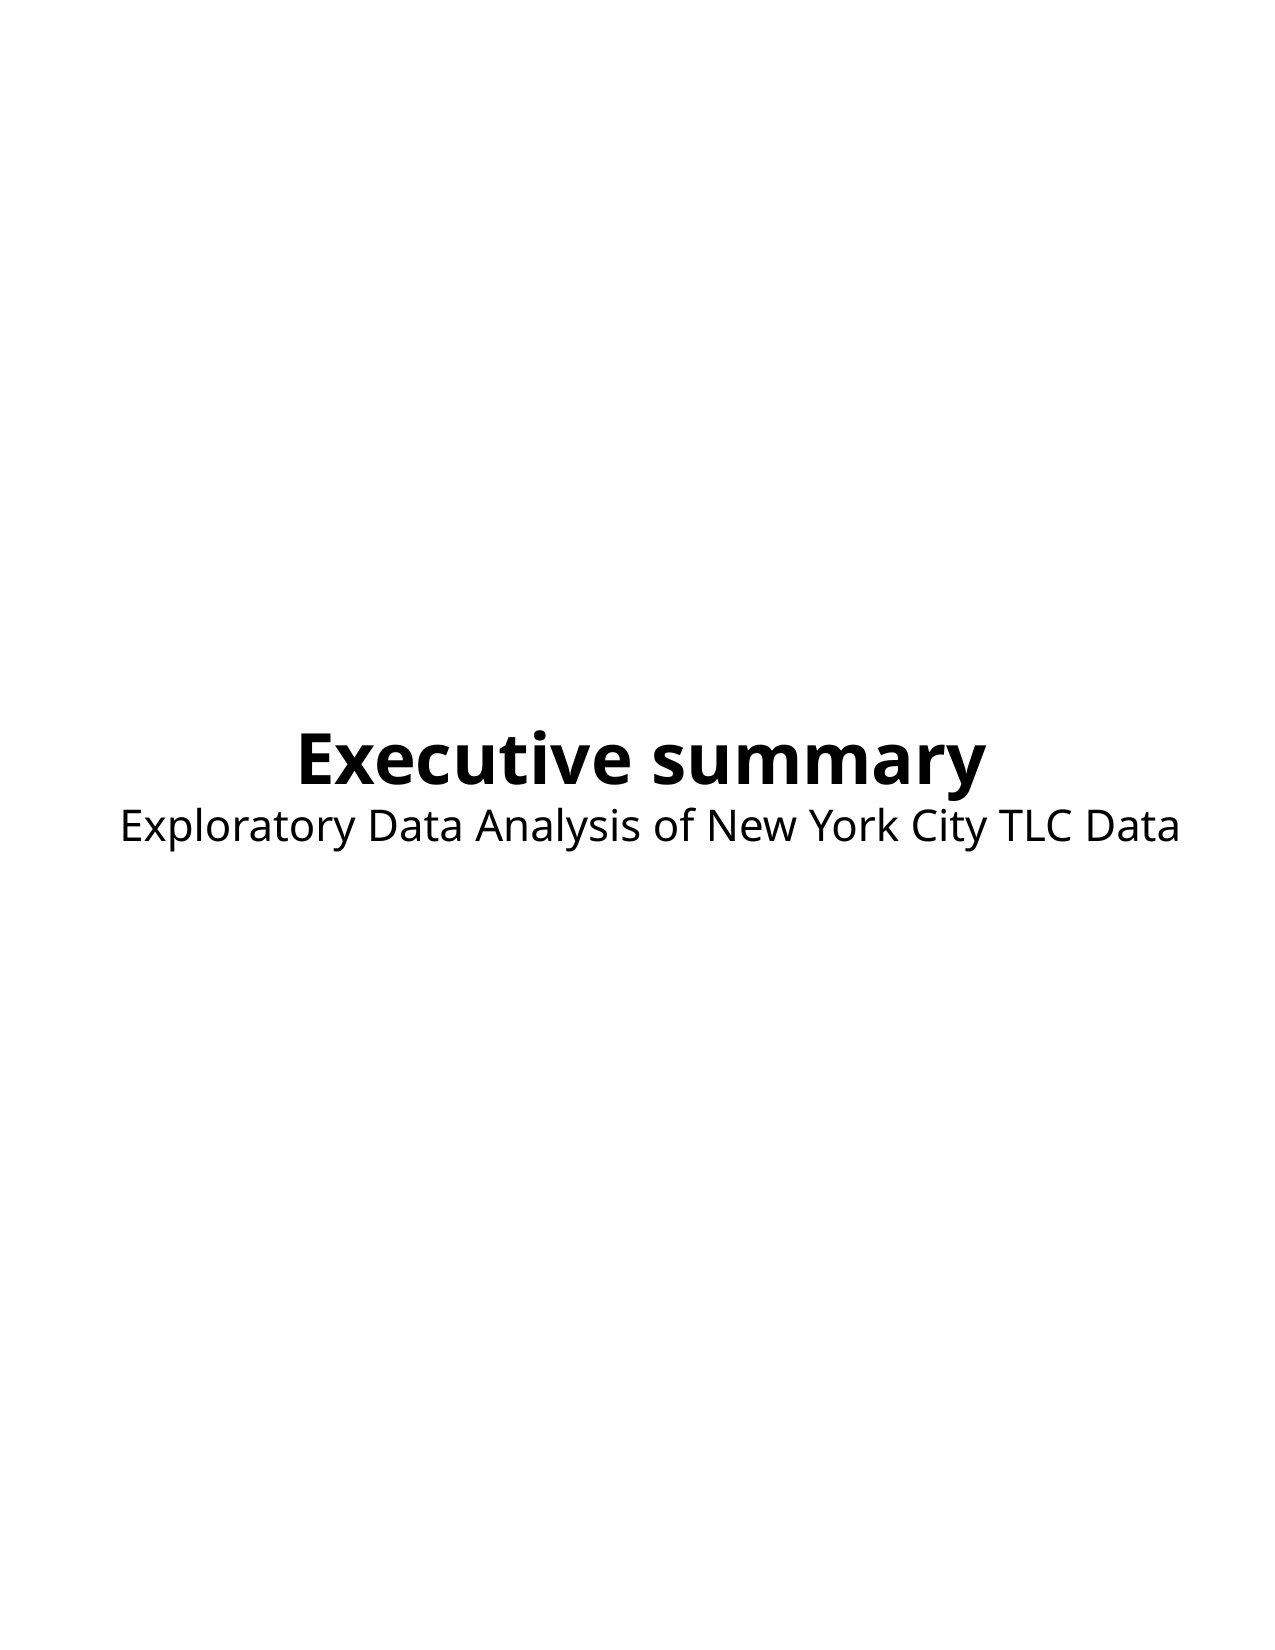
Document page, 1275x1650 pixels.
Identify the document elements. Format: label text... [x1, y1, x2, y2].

text_box Executive summary Exploratory Data Analysis of New York City TLC Data [70, 698, 1232, 798]
text_box [70, 798, 1232, 883]
